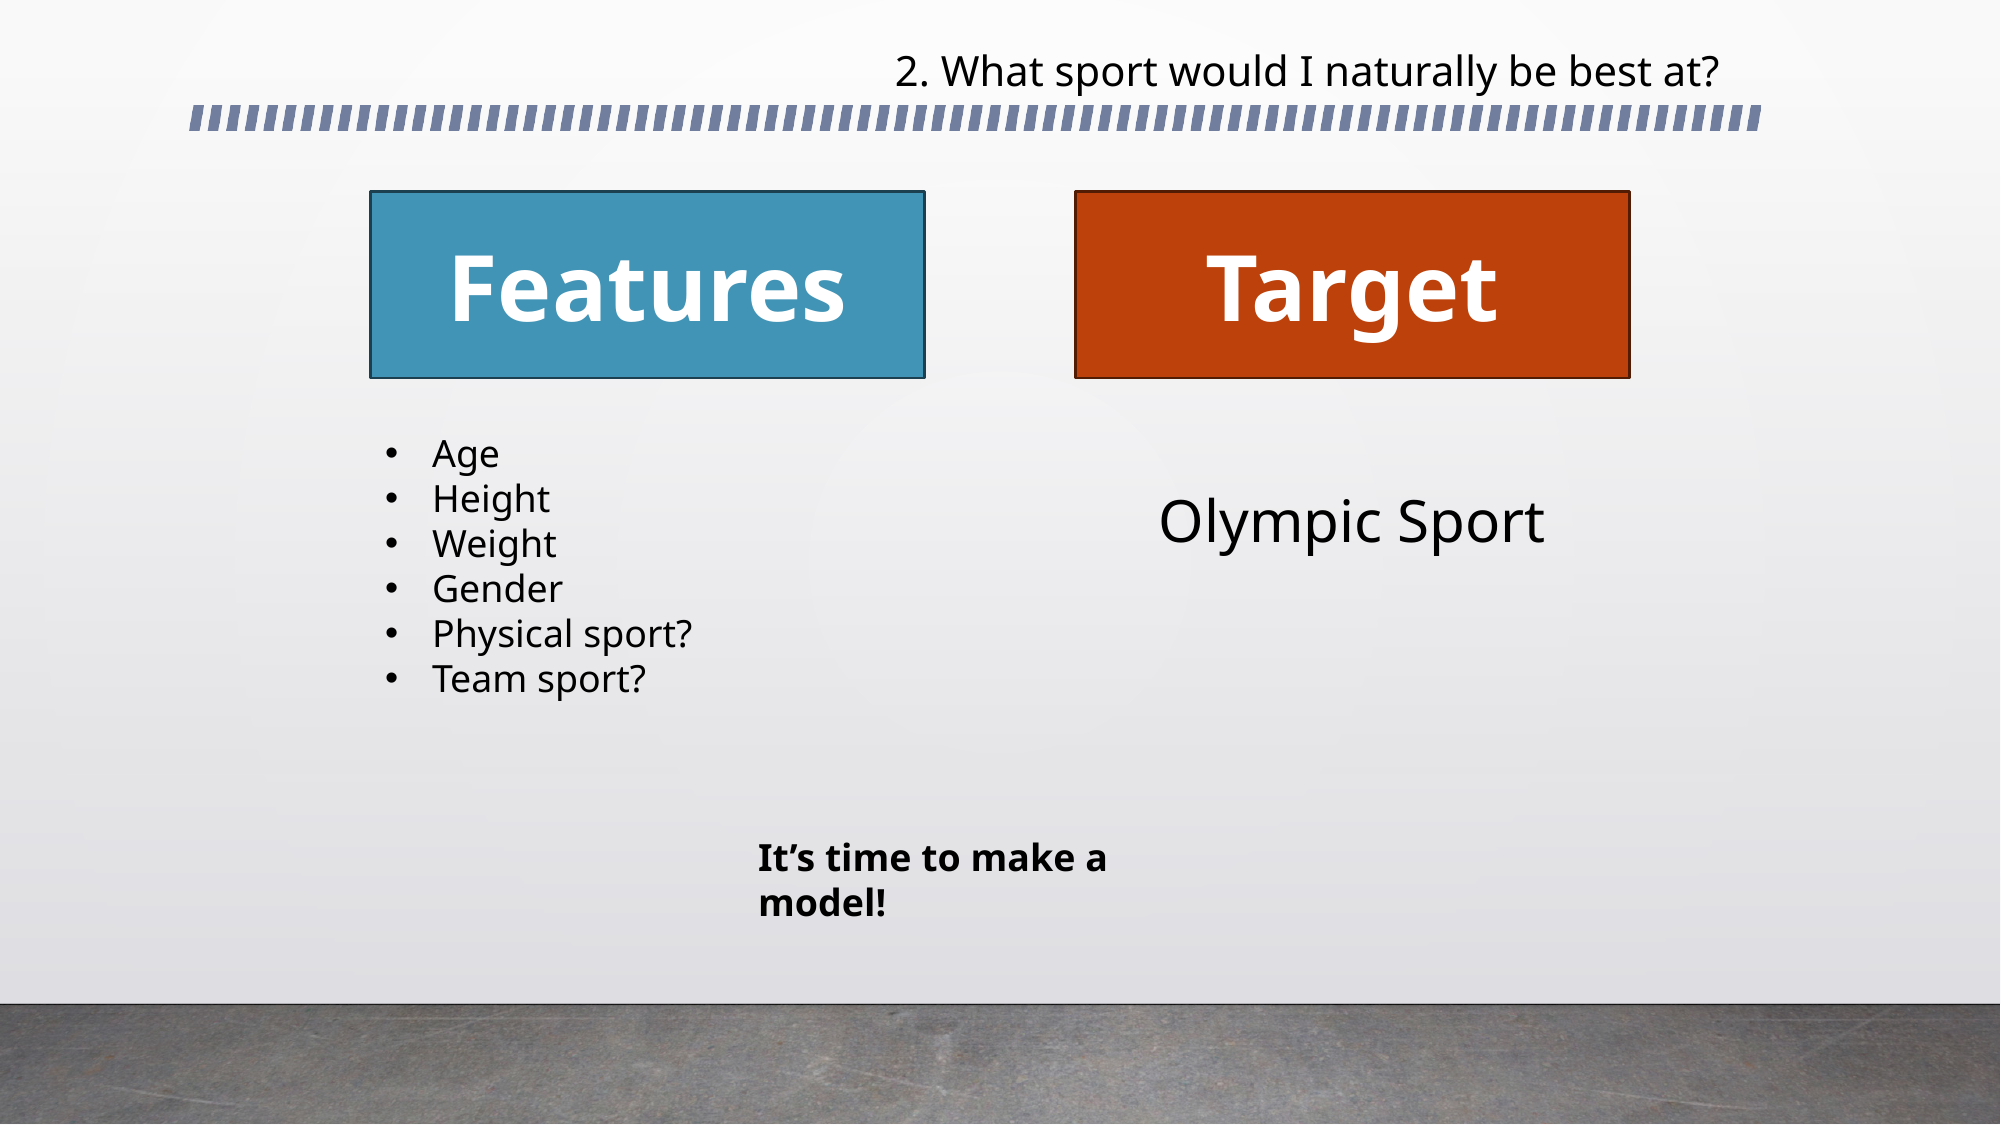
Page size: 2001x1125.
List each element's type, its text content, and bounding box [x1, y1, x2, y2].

text_box Olympic Sport [1144, 476, 1561, 562]
title 2. What sport would I naturally be best at? [879, 42, 1809, 149]
text_box Target [1074, 190, 1631, 379]
text_box It’s time to make a model! [743, 826, 1257, 932]
text_box Age Height Weight Gender Physical sport? Team sport? [370, 379, 925, 708]
text_box [182, 153, 1758, 260]
text_box Features [369, 190, 926, 379]
picture [0, 1004, 2000, 1124]
